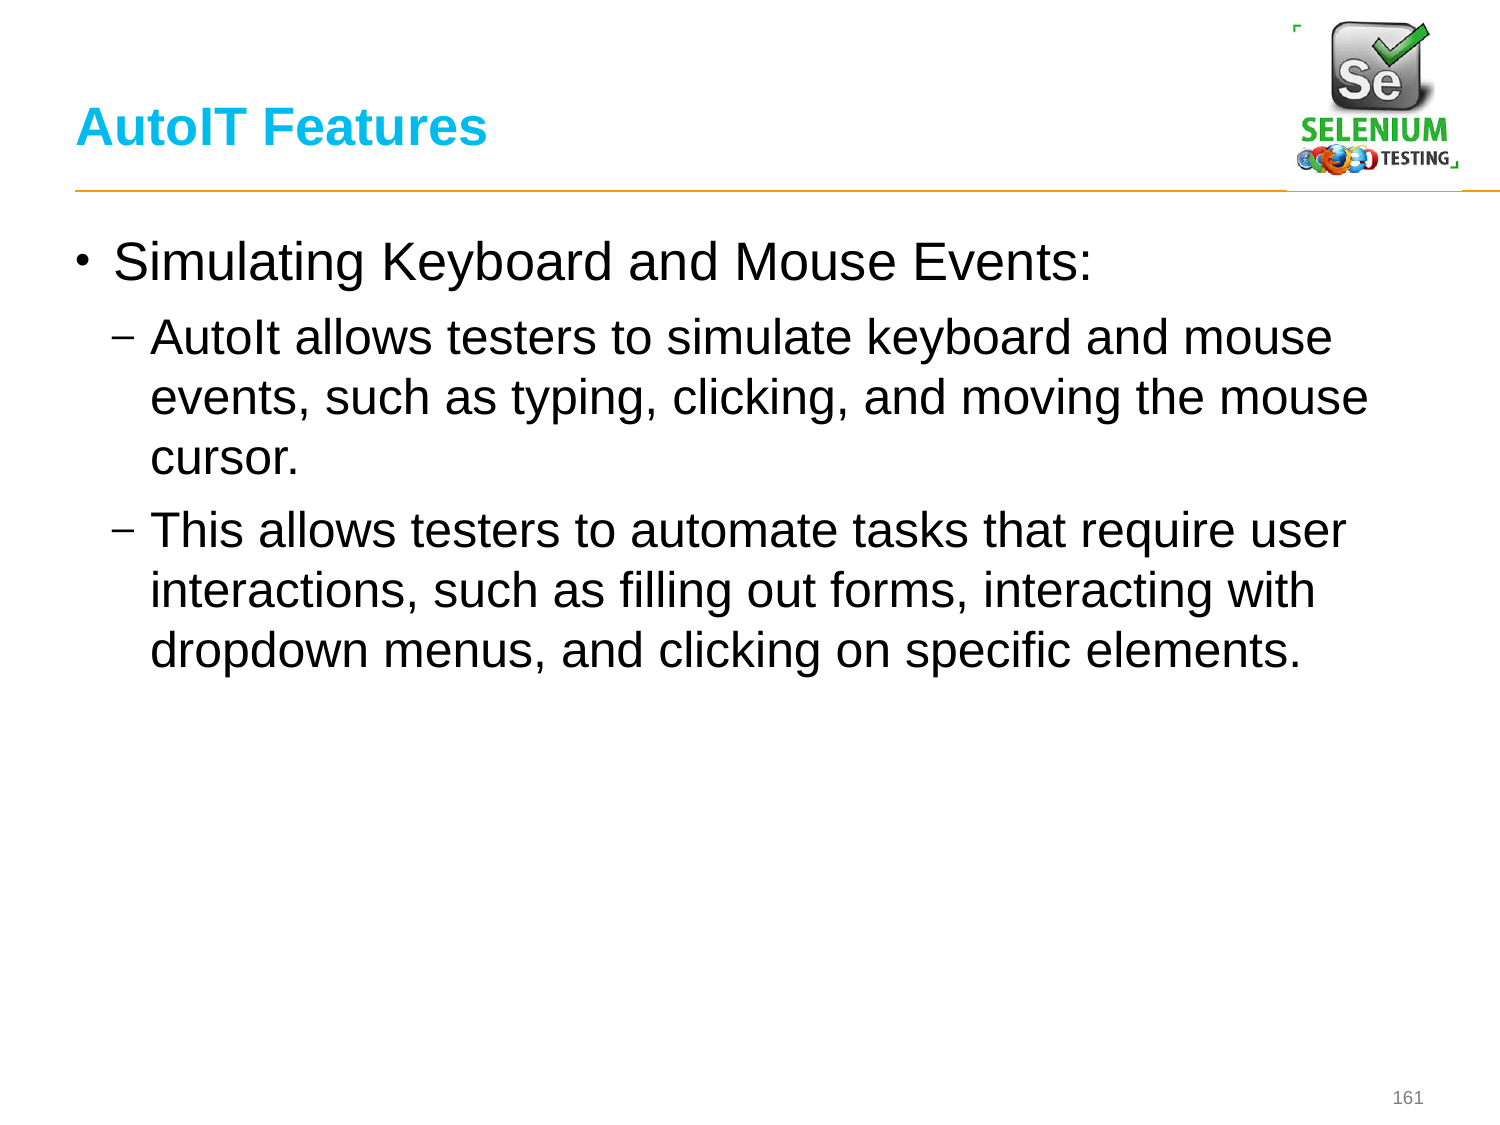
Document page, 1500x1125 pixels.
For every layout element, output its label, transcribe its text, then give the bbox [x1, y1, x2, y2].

title AutoIT Features [75, 27, 1422, 157]
list Simulating Keyboard and Mouse Events: AutoIt allows testers to simulate keyboard and mouse events, such as typing, clicking, and moving the mouse cursor. This allows testers to automate tasks that require user interactions, such as filling out forms, interacting with dropdown menus, and clicking on specific elements. [75, 226, 1425, 1018]
picture [1287, 16, 1462, 191]
